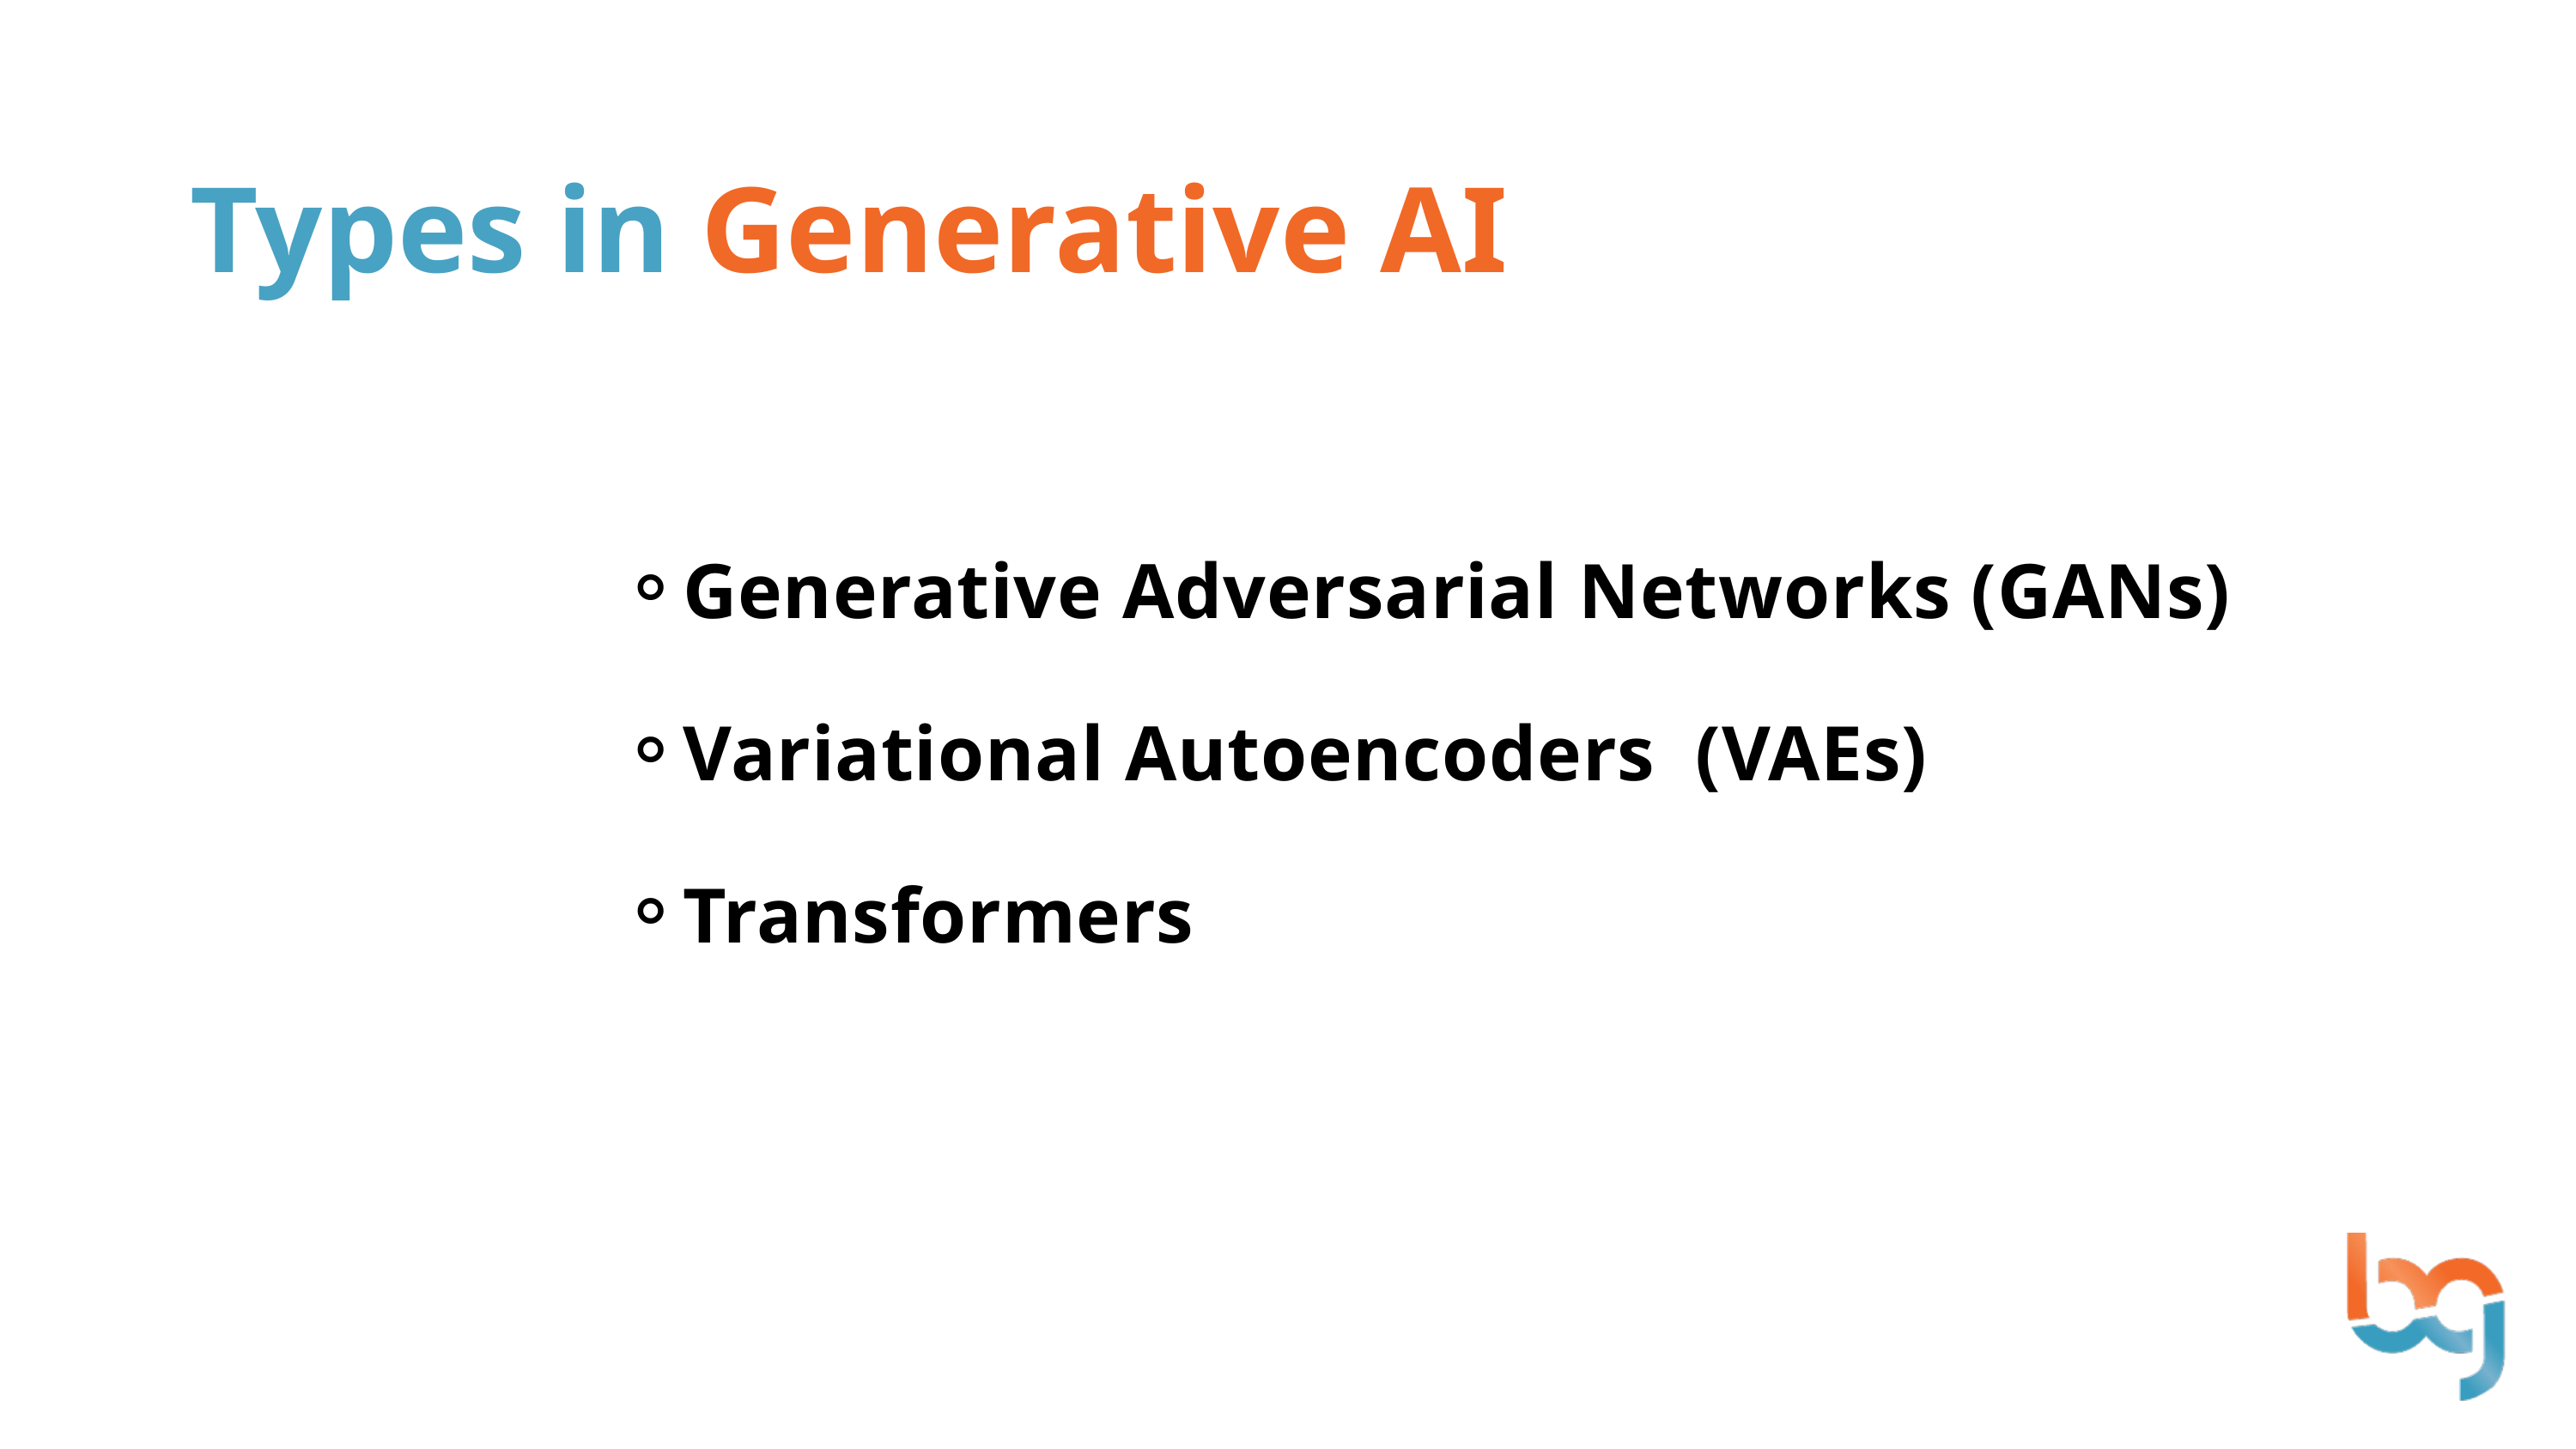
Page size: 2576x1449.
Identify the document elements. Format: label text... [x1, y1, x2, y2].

text_box [2346, 1233, 2512, 1411]
text_box Types in Generative AI [190, 168, 2386, 296]
text_box Generative Adversarial Networks (GANs) Variational Autoencoders (VAEs) Transformers [536, 552, 2576, 959]
